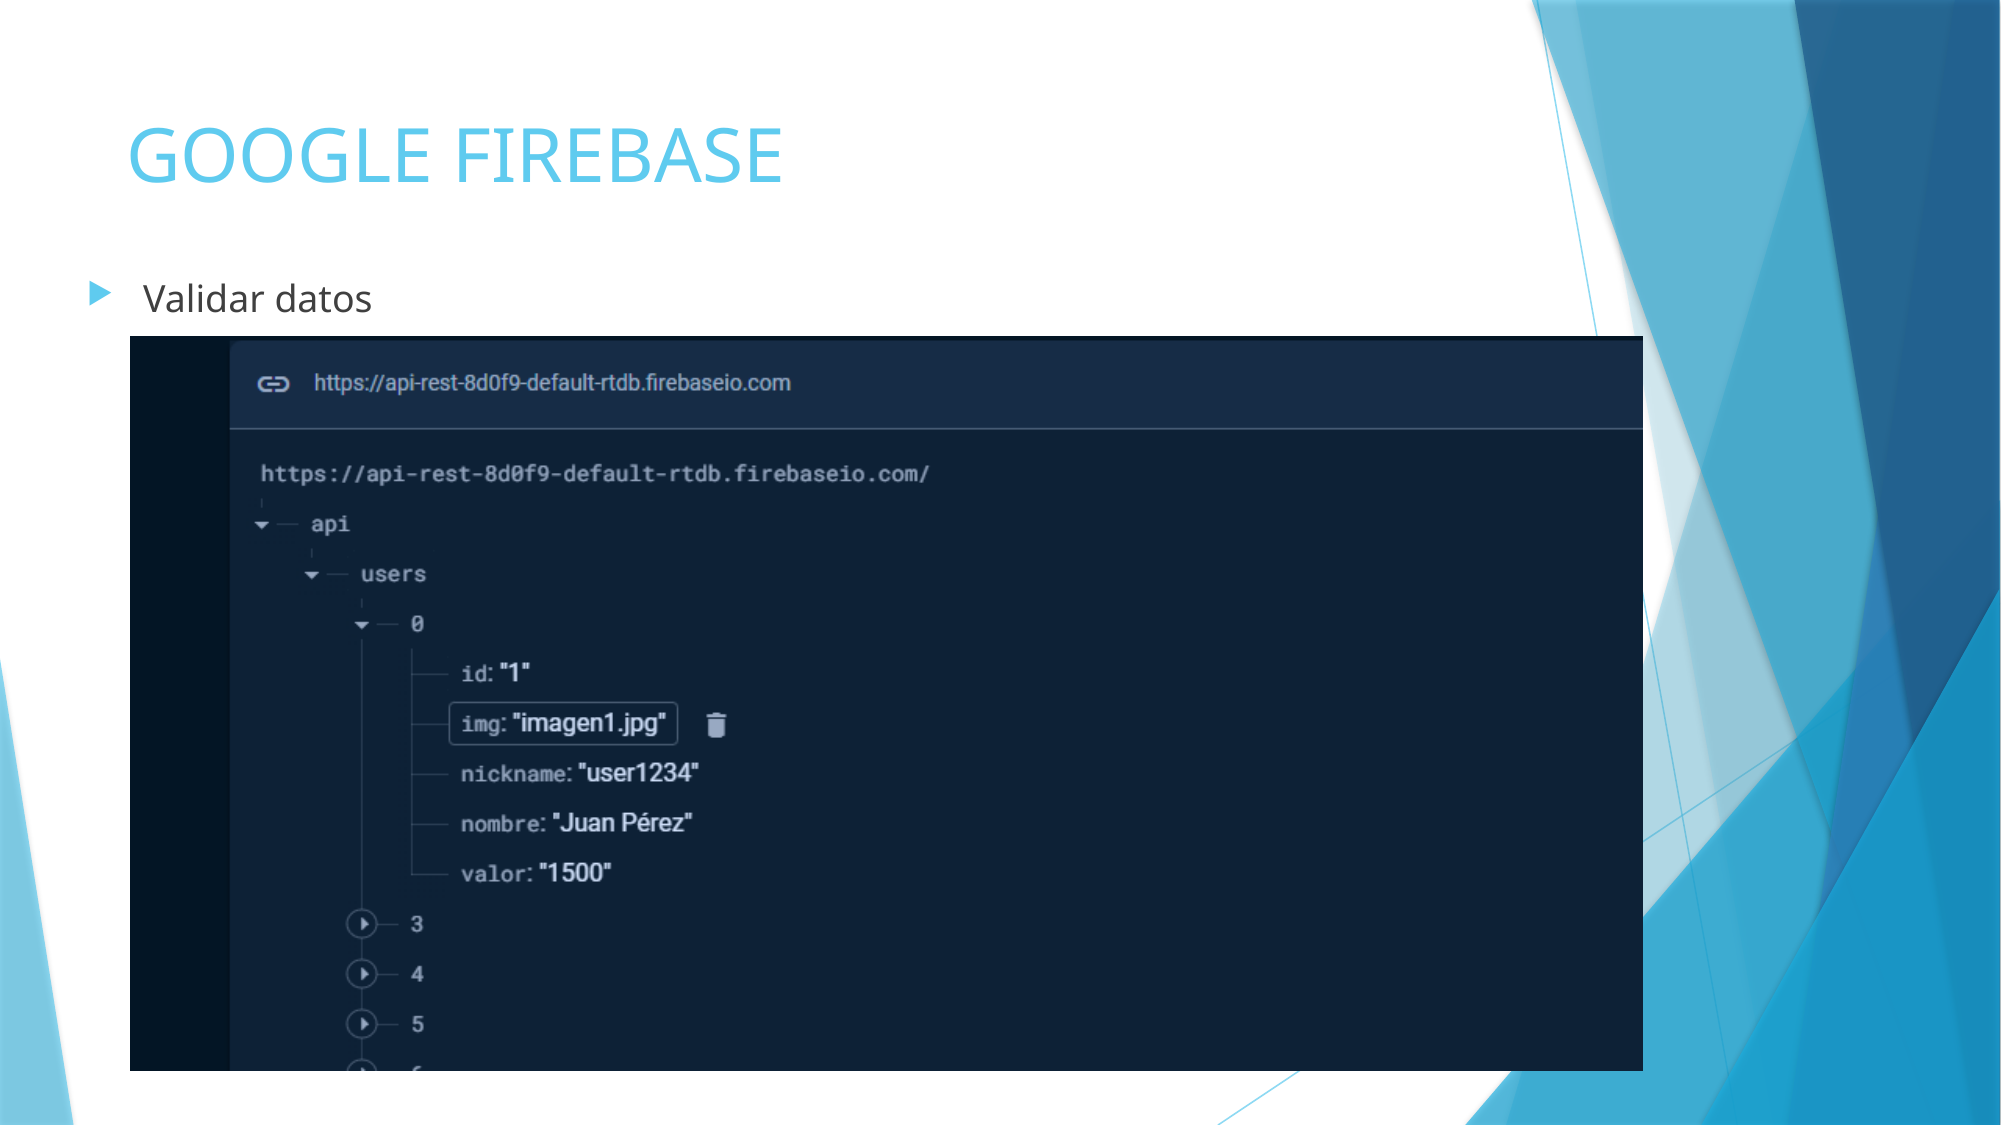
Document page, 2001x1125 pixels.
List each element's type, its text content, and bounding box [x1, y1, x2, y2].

title GOOGLE FIREBASE [111, 99, 1522, 317]
picture [129, 335, 1644, 1072]
list Validar datos [71, 267, 1482, 904]
